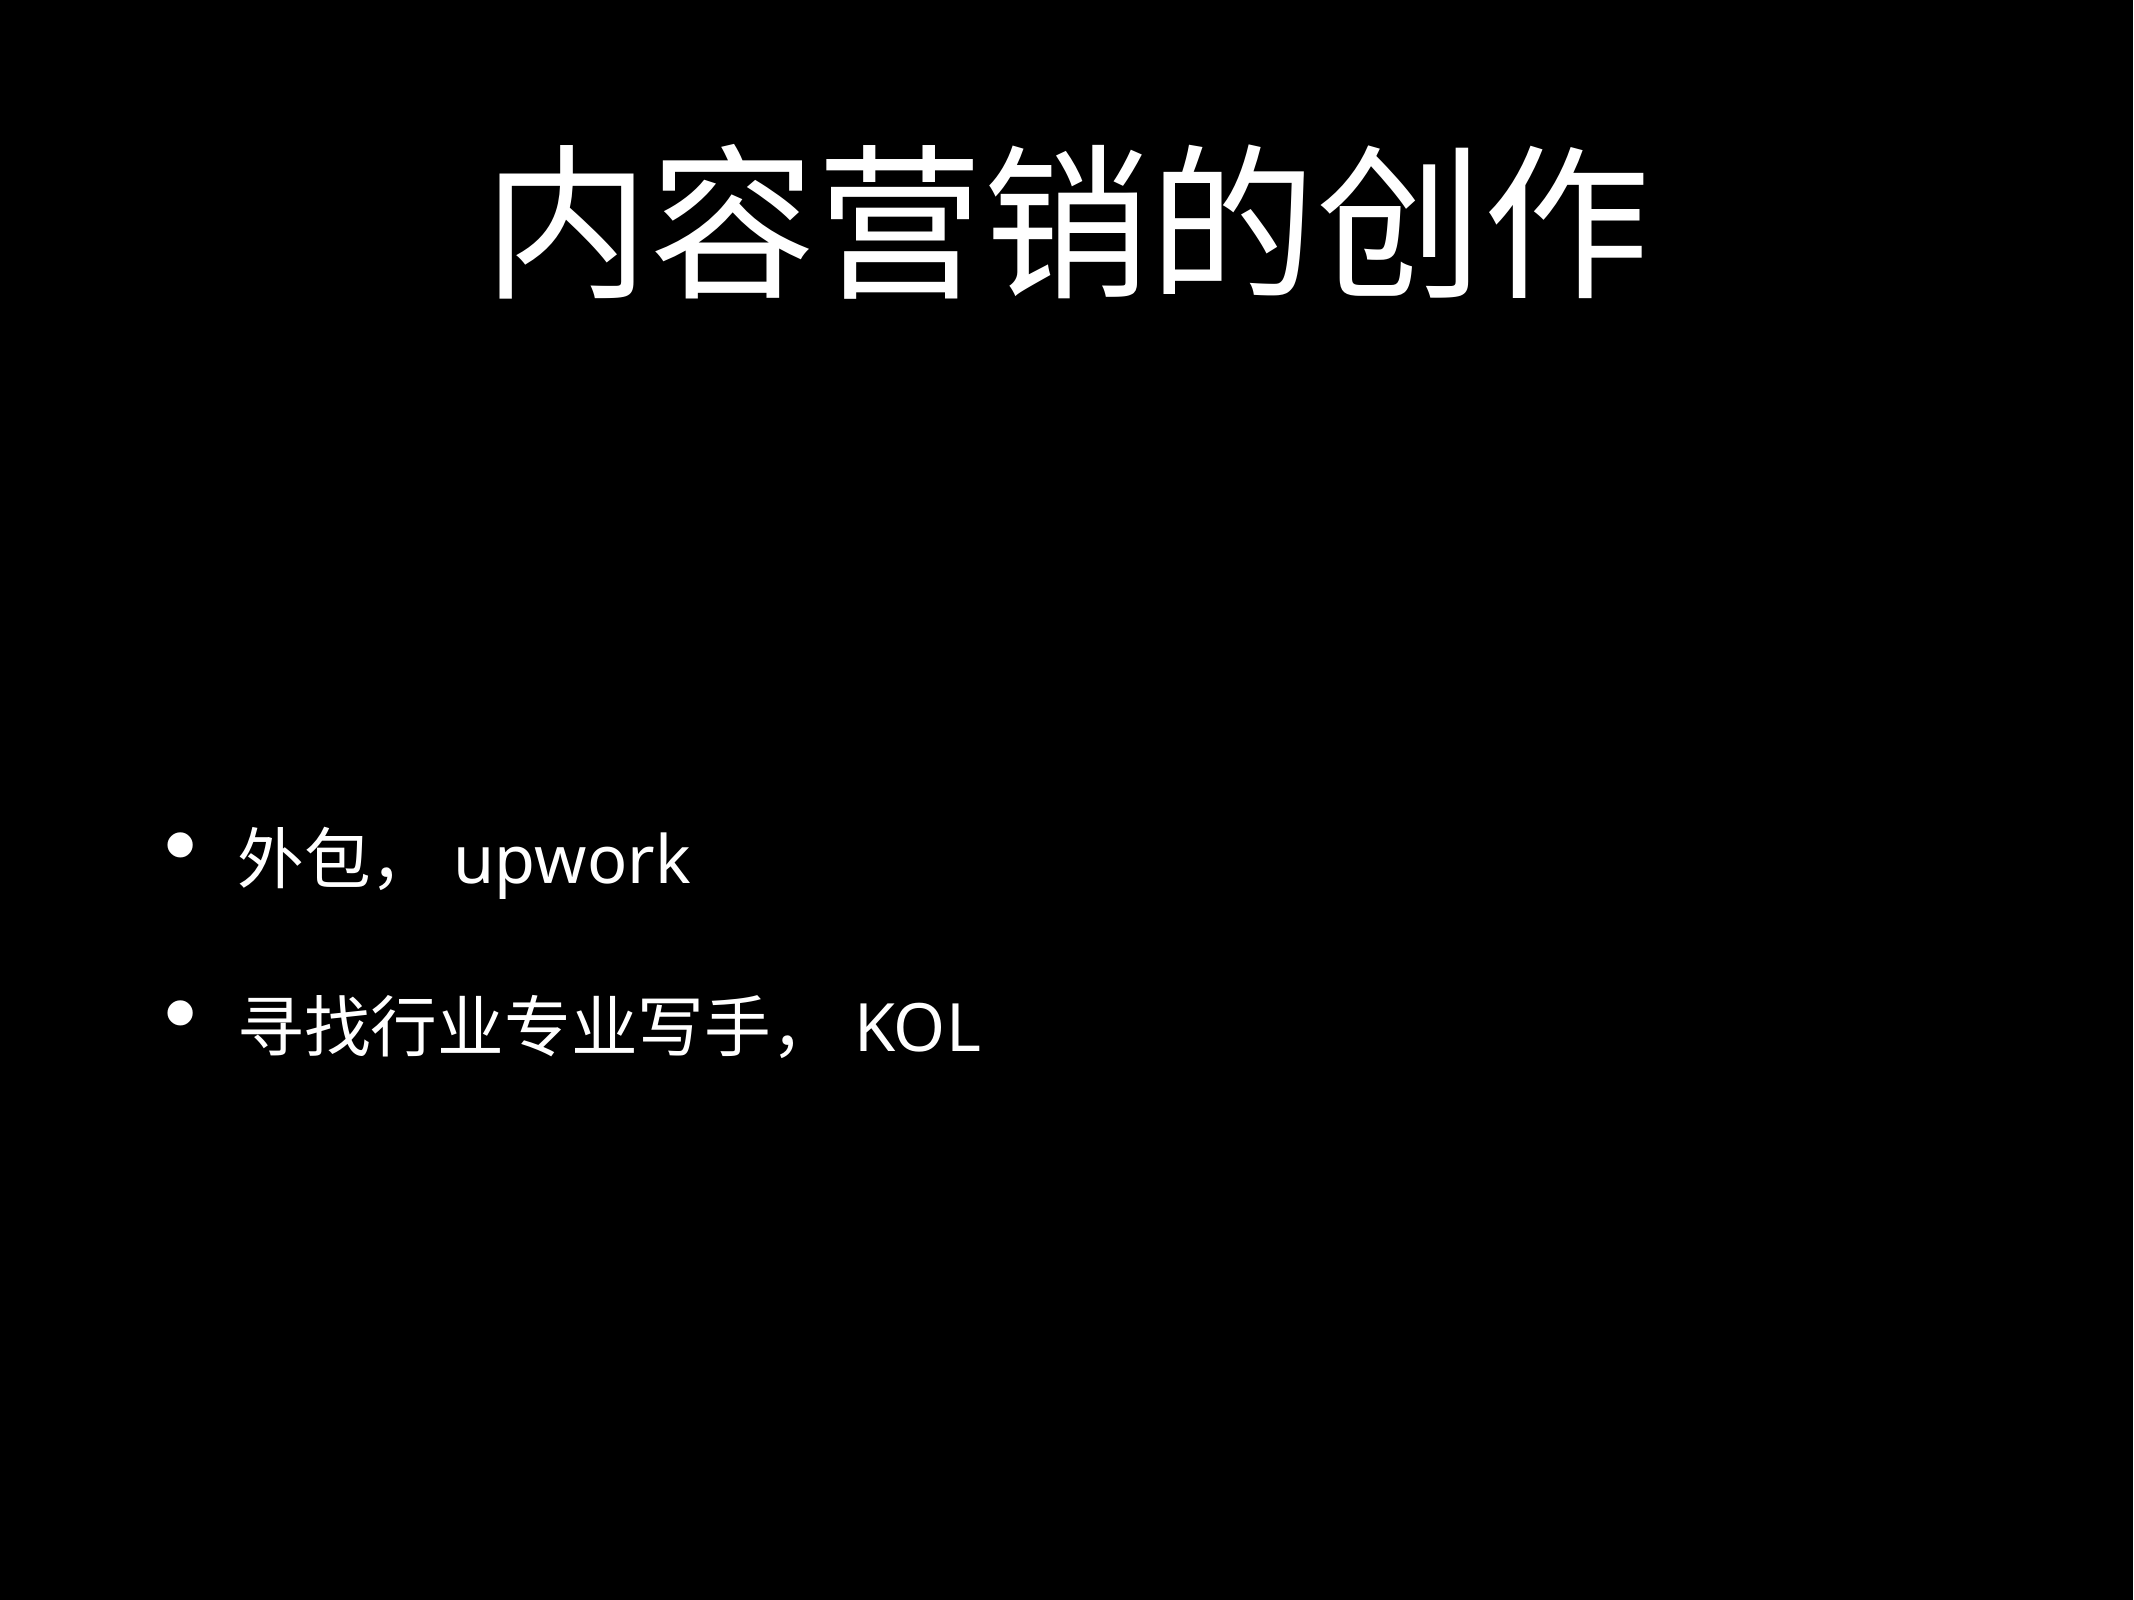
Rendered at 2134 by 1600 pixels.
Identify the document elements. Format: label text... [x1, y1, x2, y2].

title 内容营销的创作 [155, 41, 1978, 397]
list 外包，upwork 寻找行业专业写手，KOL [155, 424, 1978, 1457]
